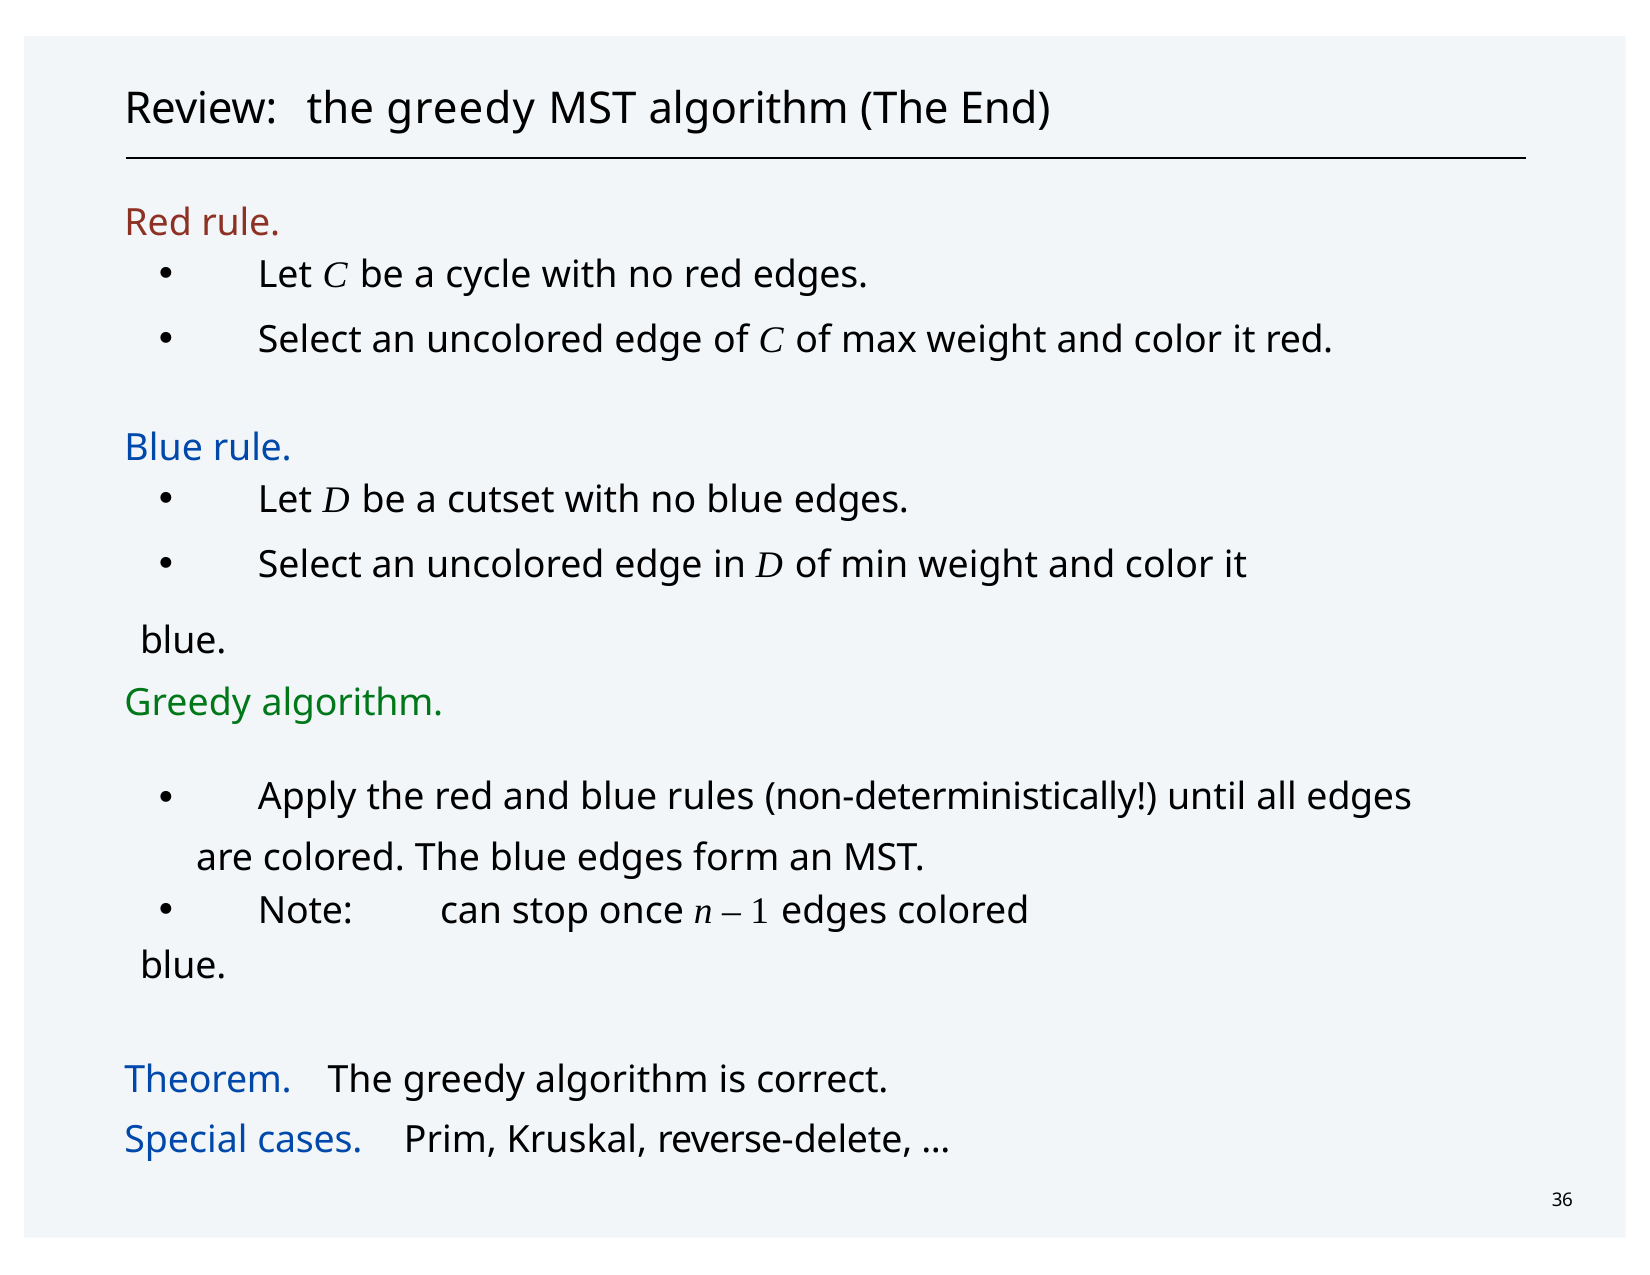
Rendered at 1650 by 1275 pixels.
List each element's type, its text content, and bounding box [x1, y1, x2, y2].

title Review: the greedy MST algorithm (The End) [122, 77, 1213, 199]
text_box ・Note: can stop once n – 1 edges colored blue. Theorem. The greedy algorithm is correct. Special cases. Prim, Kruskal, reverse-delete, ... [118, 831, 1039, 1160]
text_box Red rule. ・Let C be a cycle with no red edges. ・Select an uncolored edge of C of max weight and color it red. Blue rule. ・Let D be a cutset with no blue edges. ・Select an uncolored edge in D of min weight and color it blue. [111, 199, 1339, 661]
text_box Greedy algorithm. [122, 675, 456, 723]
slide_number 36 [1545, 1186, 1584, 1275]
text_box ・Apply the red and blue rules (non-deterministically!) until all edges are colored. The blue edges form an MST. [133, 696, 1421, 879]
